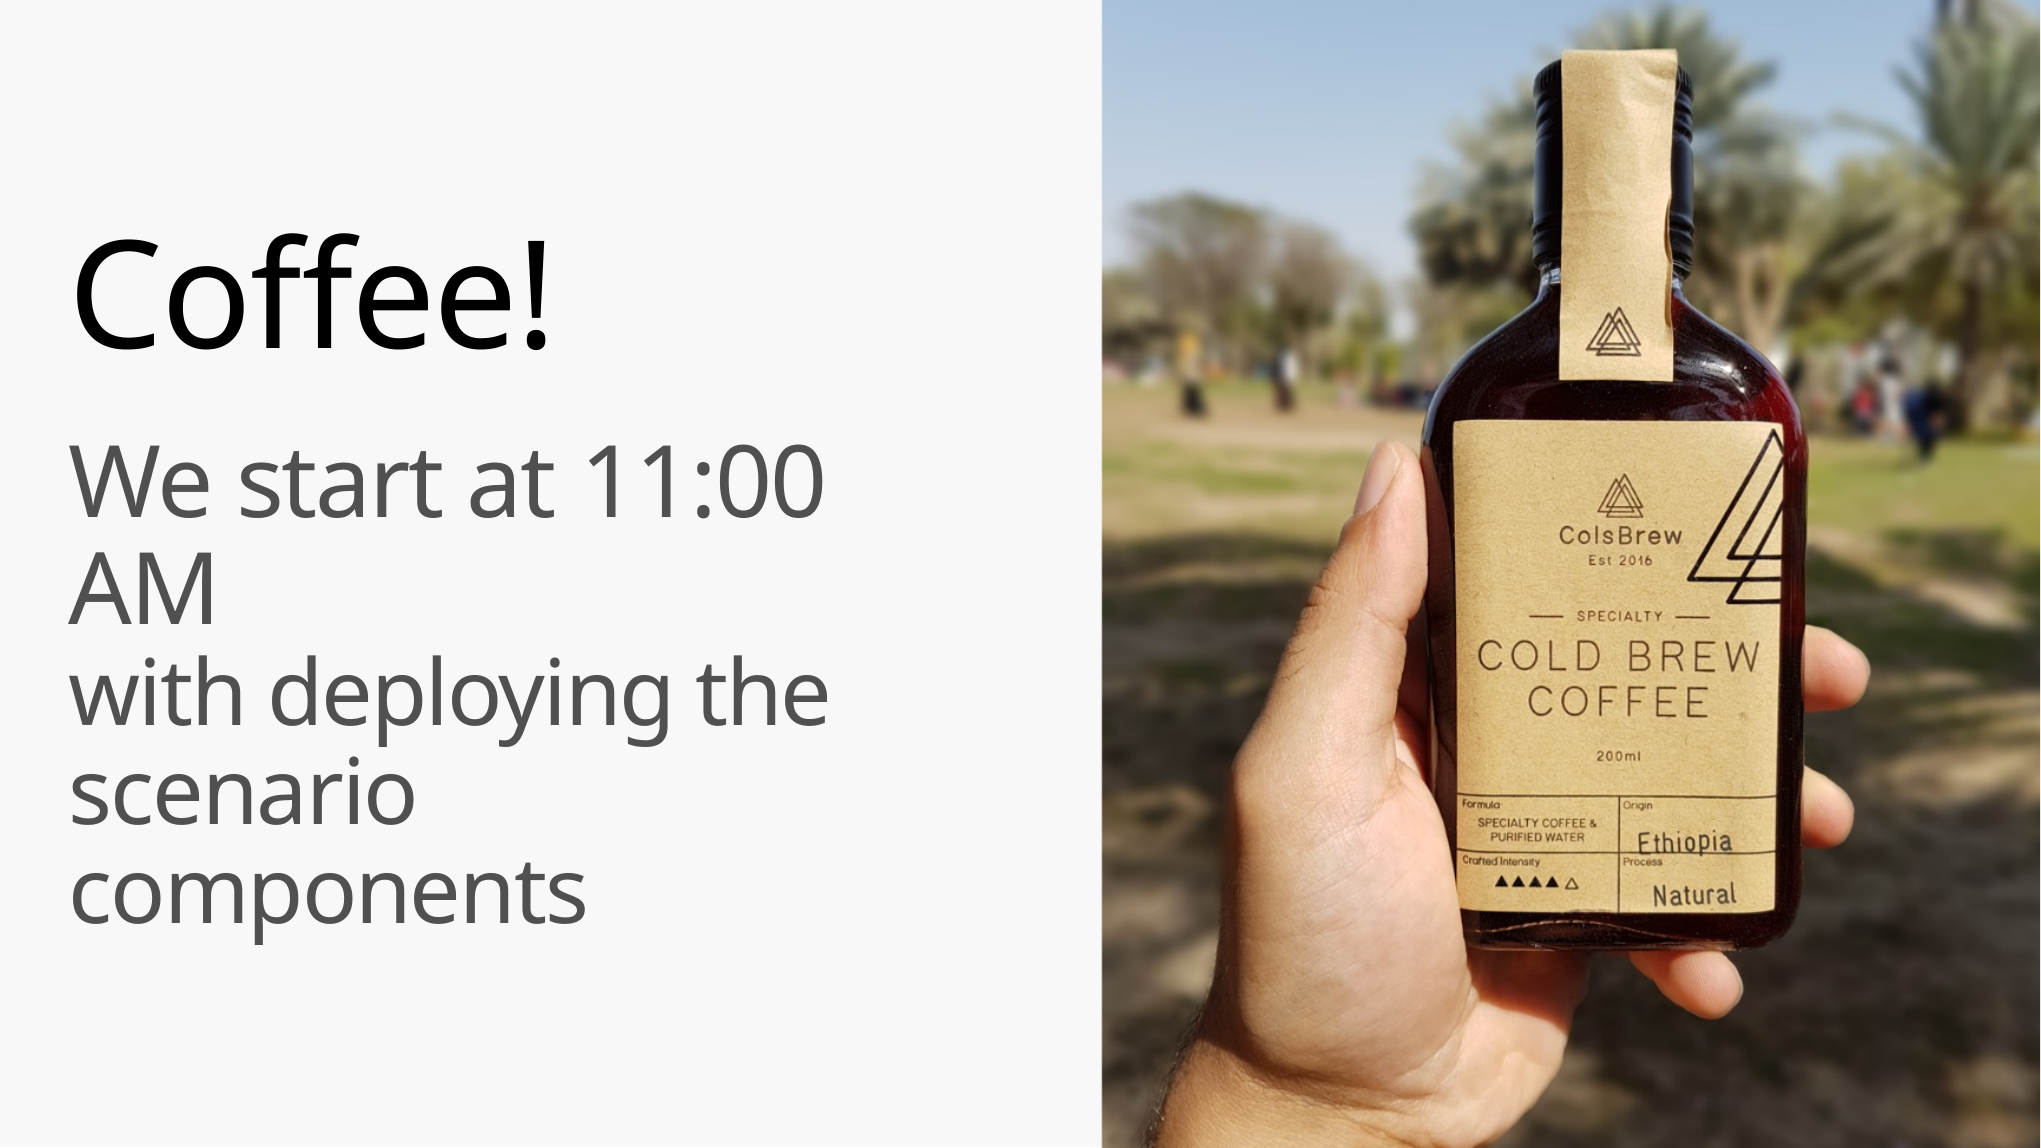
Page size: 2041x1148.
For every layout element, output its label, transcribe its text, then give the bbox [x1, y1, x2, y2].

text_box We start at 11:00 AM with deploying the scenario components [45, 415, 927, 959]
title Coffee! [45, 203, 927, 398]
picture [927, 0, 2041, 1148]
